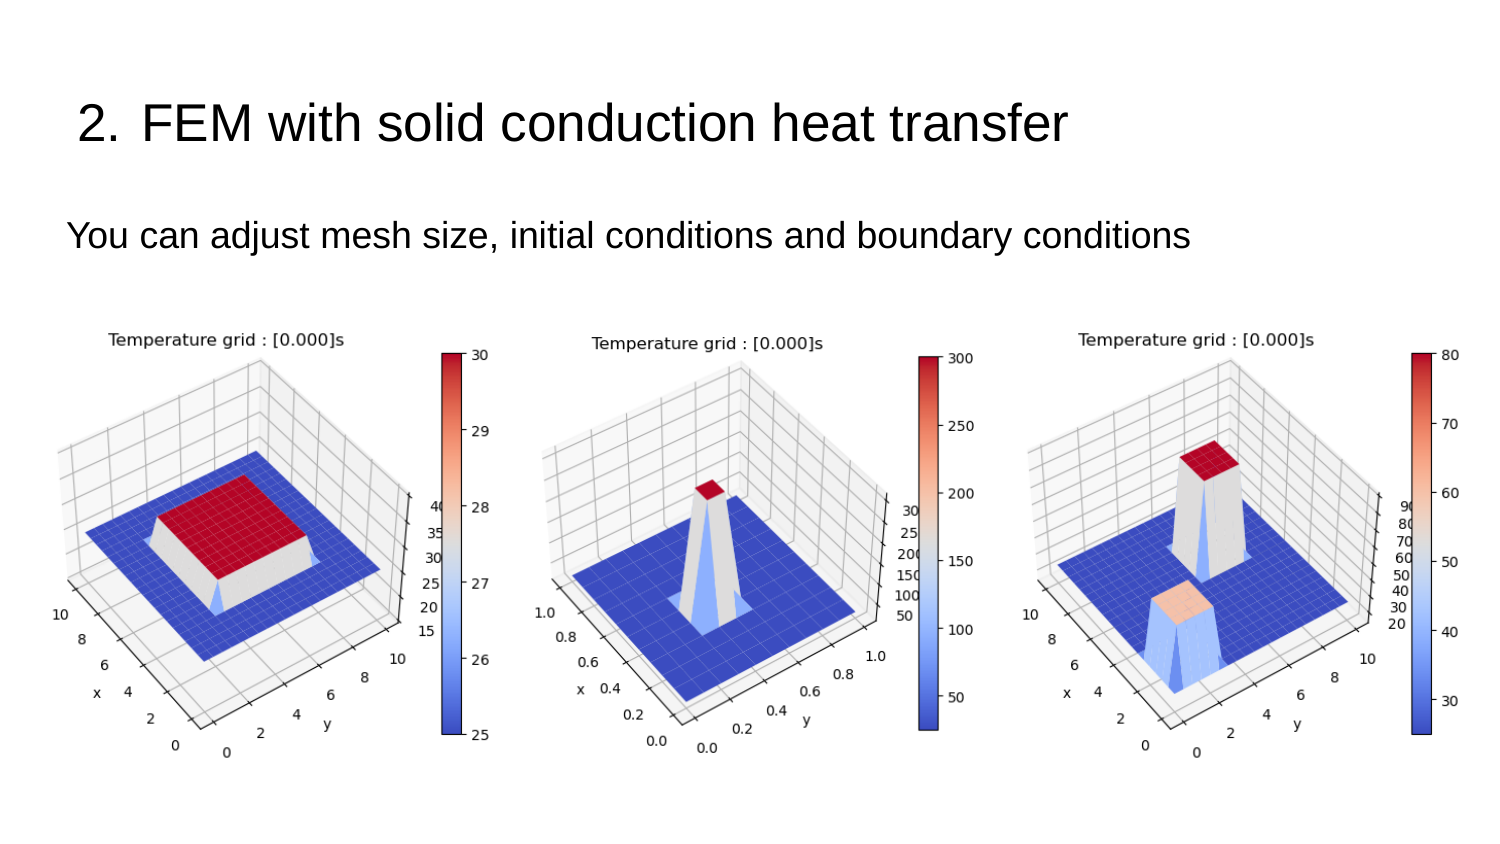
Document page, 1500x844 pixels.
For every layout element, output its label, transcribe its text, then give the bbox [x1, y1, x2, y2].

picture [510, 327, 984, 766]
list You can adjust mesh size, initial conditions and boundary conditions [51, 189, 1500, 750]
picture [25, 323, 499, 770]
picture [995, 323, 1469, 770]
title FEM with solid conduction heat transfer [51, 72, 1449, 167]
